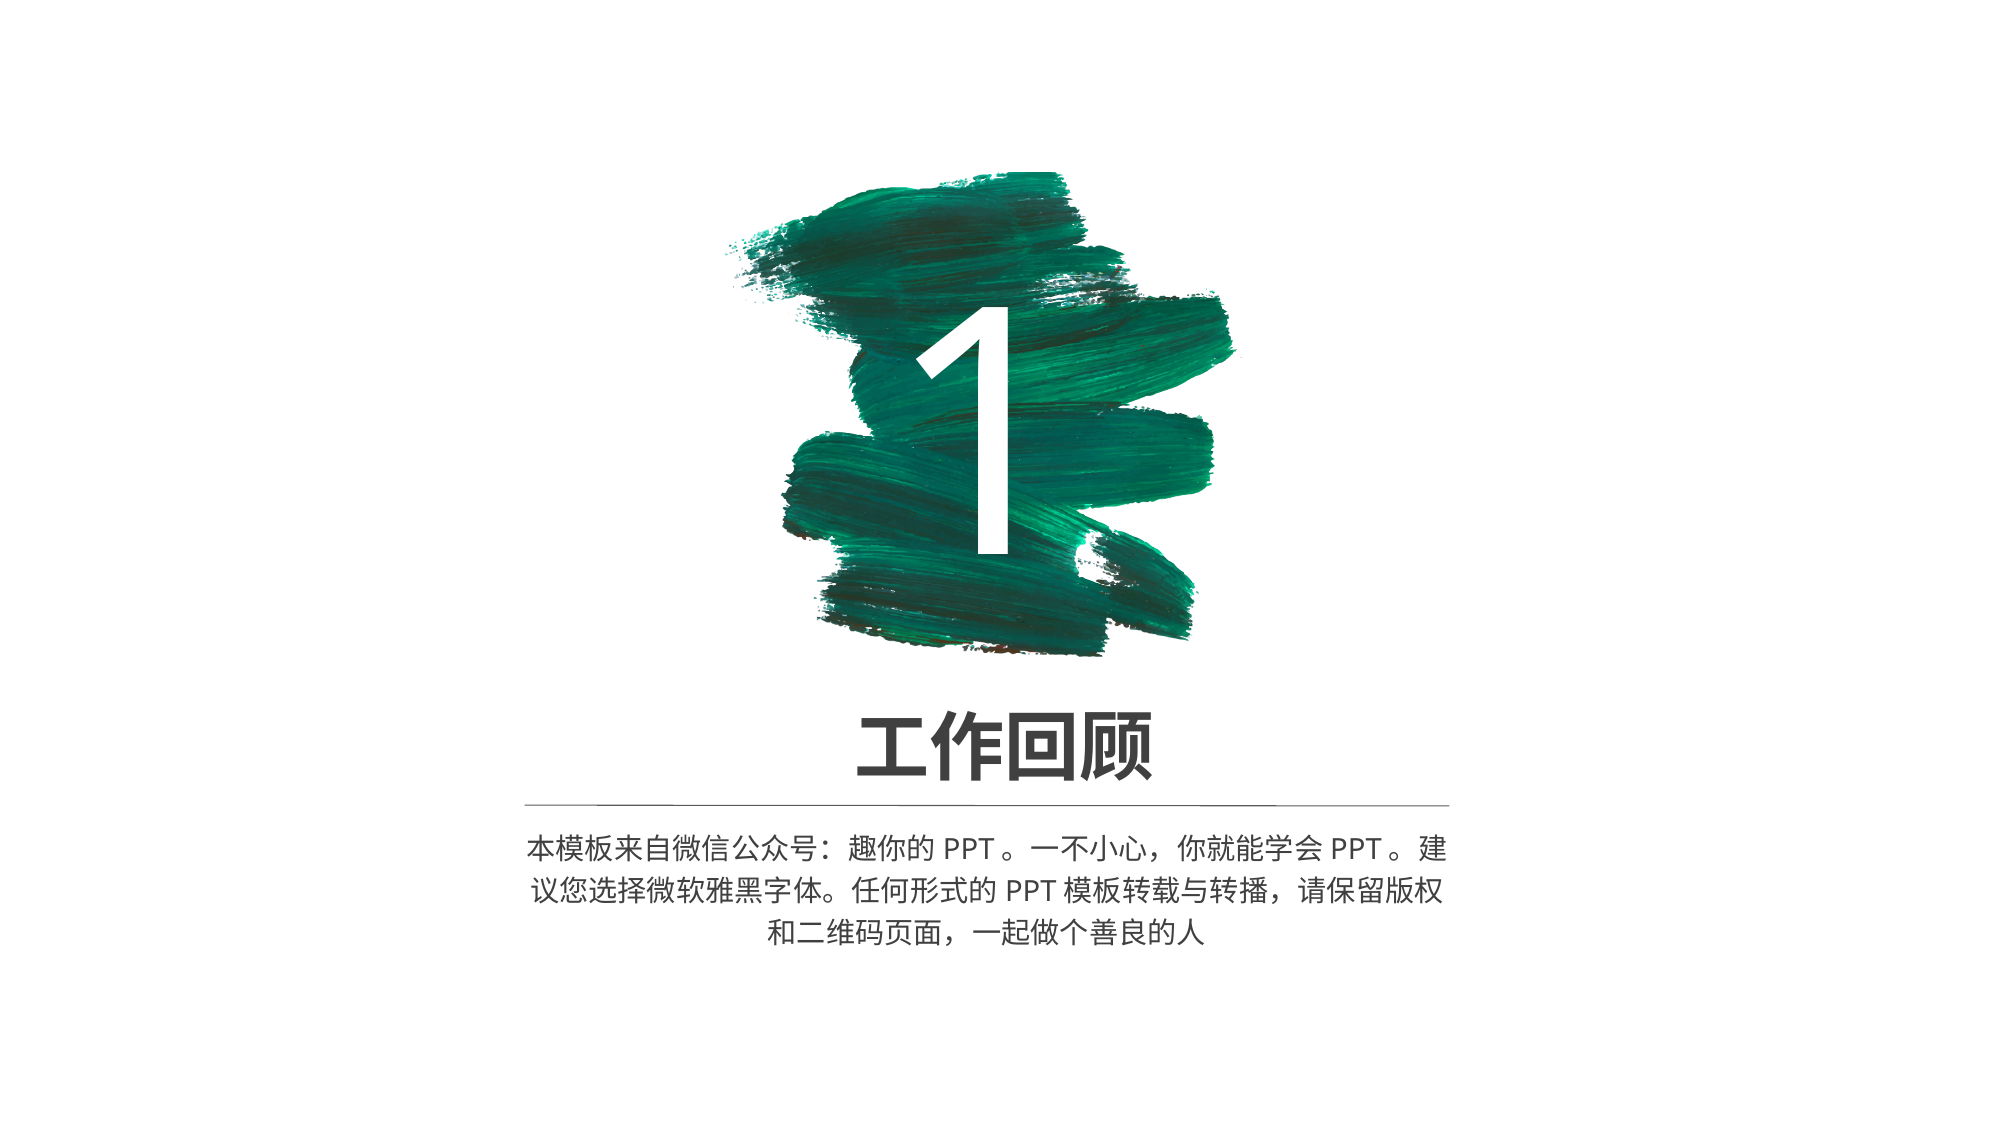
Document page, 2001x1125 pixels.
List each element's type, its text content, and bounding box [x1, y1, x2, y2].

text_box 本模板来自微信公众号：趣你的PPT。一不小心，你就能学会PPT。建议您选择微软雅黑字体。任何形式的PPT模板转载与转播，请保留版权和二维码页面，一起做个善良的人 [516, 823, 1457, 949]
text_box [725, 172, 1243, 657]
text_box 工作回顾 [804, 692, 1170, 798]
